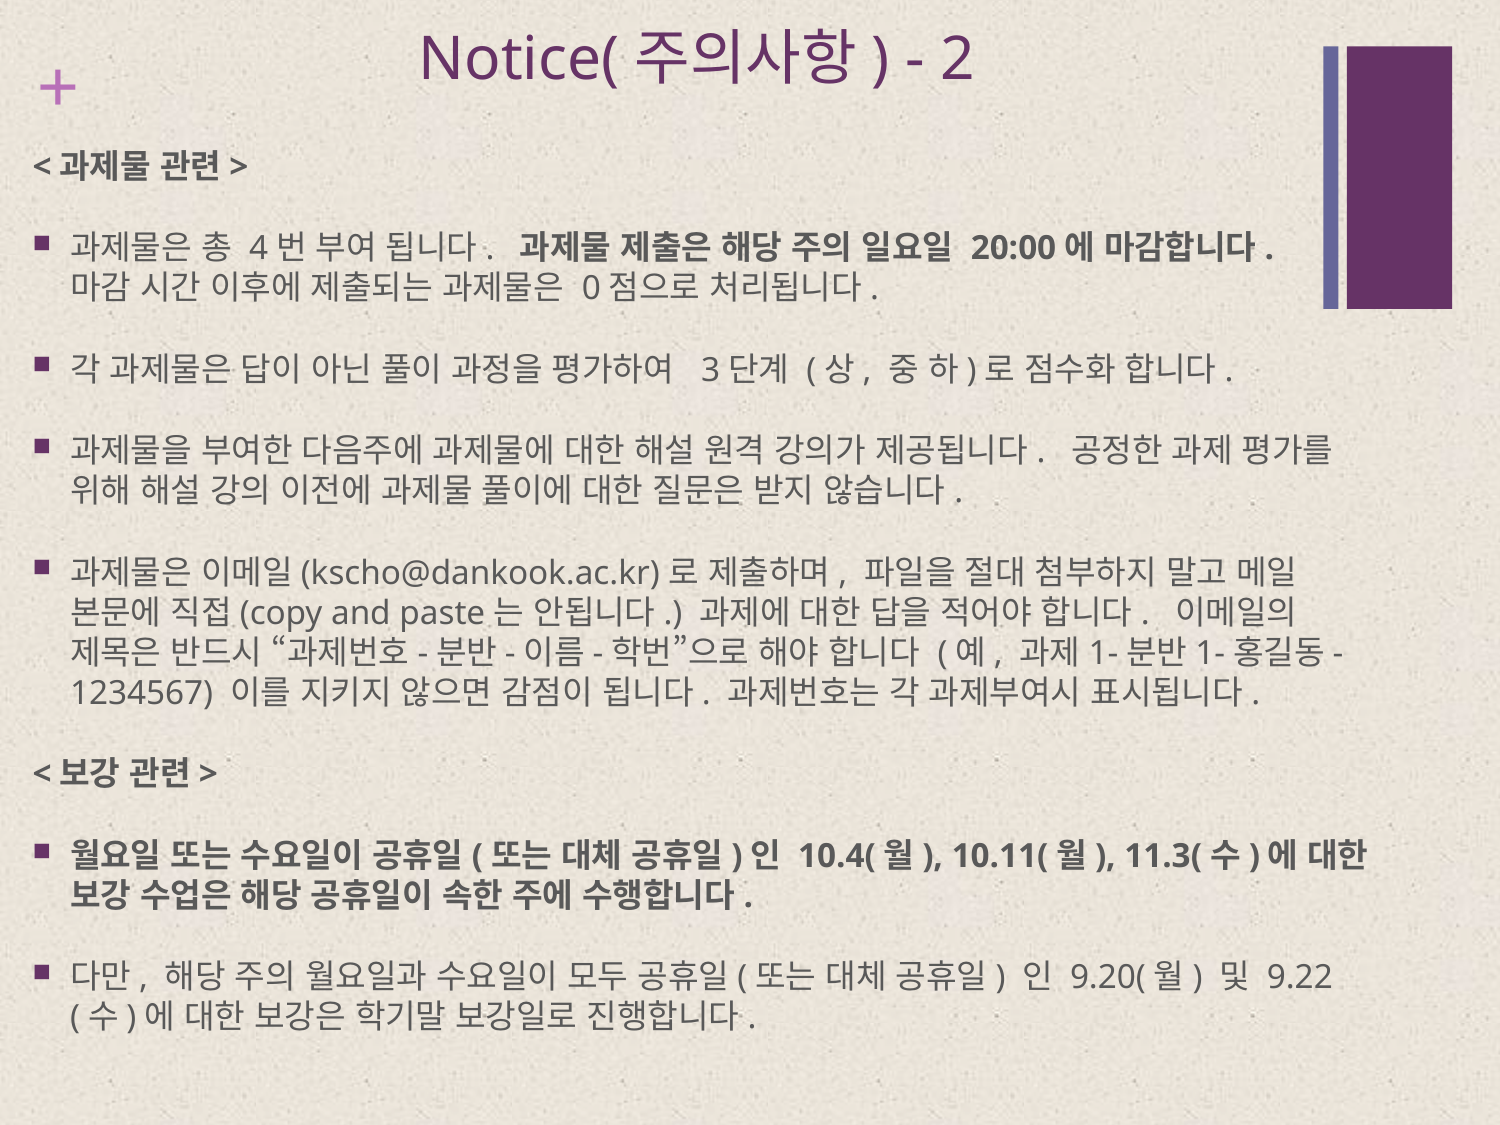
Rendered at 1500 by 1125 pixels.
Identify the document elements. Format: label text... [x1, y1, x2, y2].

list <과제물 관련> 과제물은 총 4번 부여 됩니다. 과제물 제출은 해당 주의 일요일 20:00에 마감합니다. 마감 시간 이후에 제출되는 과제물은 0점으로 처리됩니다. 각 과제물은 답이 아닌 풀이 과정을 평가하여 3단계 (상, 중 하)로 점수화 합니다. 과제물을 부여한 다음주에 과제물에 대한 해설 원격 강의가 제공됩니다. 공정한 과제 평가를 위해 해설 강의 이전에 과제물 풀이에 대한 질문은 받지 않습니다. 과제물은 이메일(kscho@dankook.ac.kr)로 제출하며, 파일을 절대 첨부하지 말고 메일 본문에 직접(copy and paste는 안됩니다.) 과제에 대한 답을 적어야 합니다. 이메일의 제목은 반드시 “과제번호-분반-이름-학번”으로 해야 합니다 (예, 과제1-분반1-홍길동-1234567) 이를 지키지 않으면 감점이 됩니다. 과제번호는 각 과제부여시 표시됩니다. <보강 관련> 월요일 또는 수요일이 공휴일(또는 대체 공휴일)인 10.4(월), 10.11(월), 11.3(수)에 대한 보강 수업은 해당 공휴일이 속한 주에 수행합니다. 다만, 해당 주의 월요일과 수요일이 모두 공휴일(또는 대체 공휴일) 인 9.20(월) 및 9.22(수)에 대한 보강은 학기말 보강일로 진행합니다. [17, 137, 1399, 1125]
title Notice(주의사항) - 2 [77, 11, 1317, 137]
